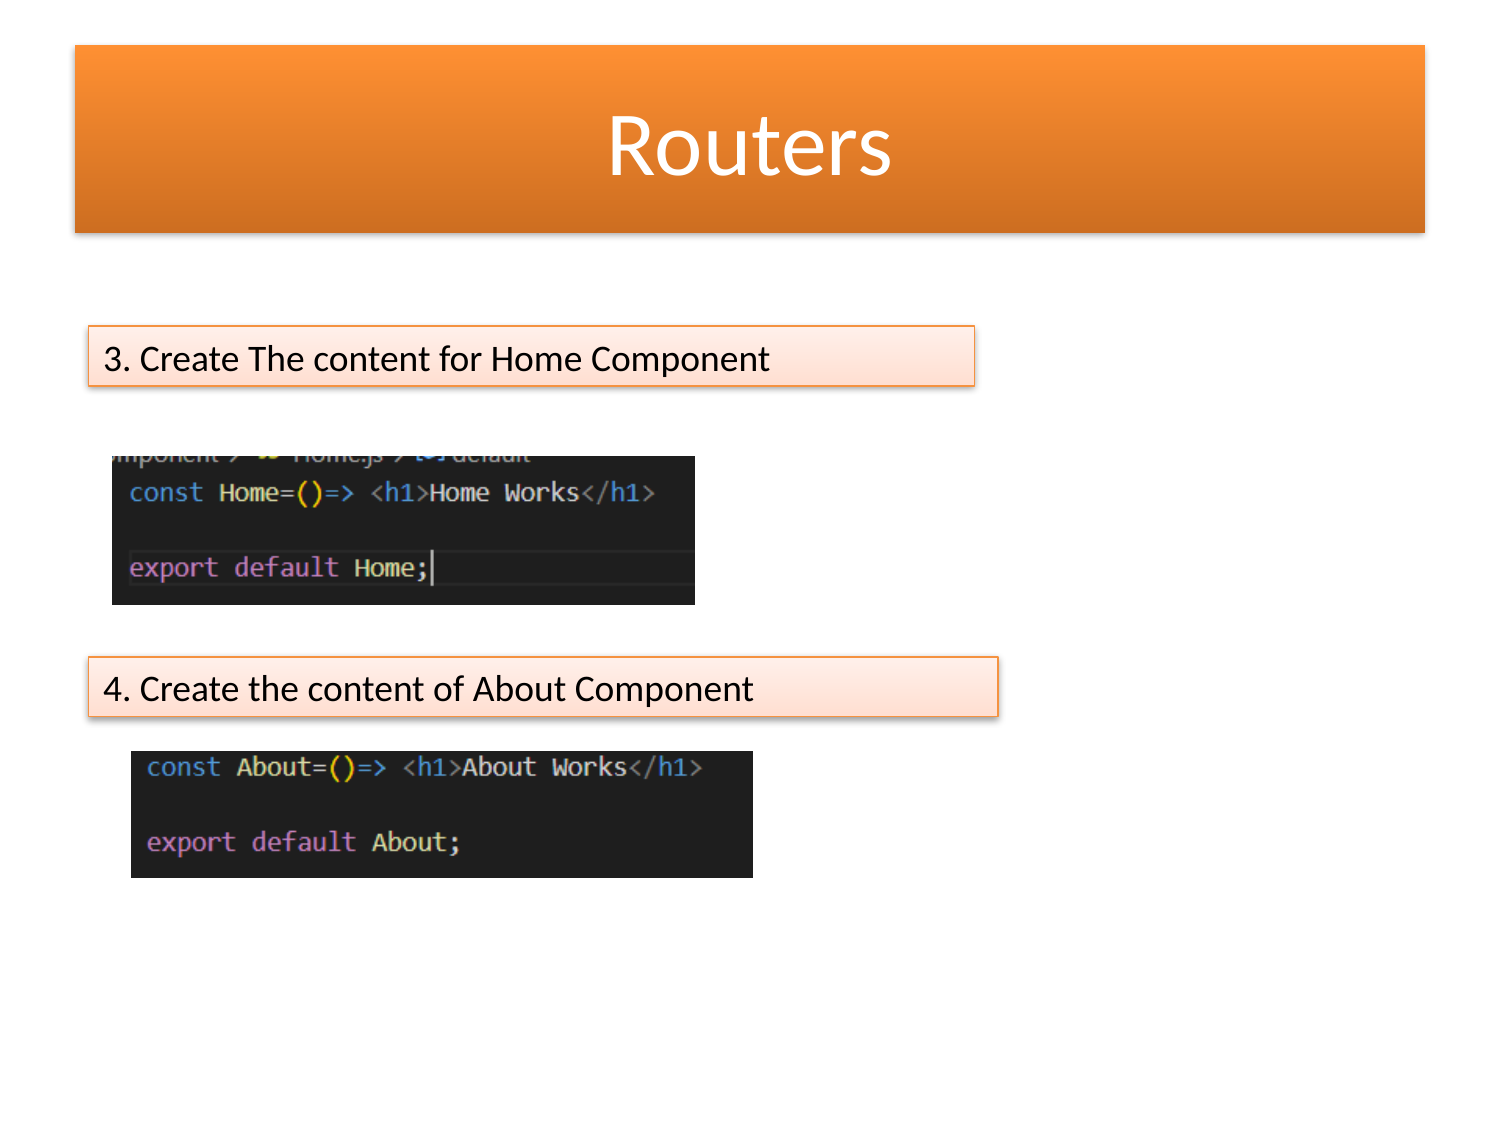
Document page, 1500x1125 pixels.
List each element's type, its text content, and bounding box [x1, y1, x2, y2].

text_box 3. Create The content for Home Component [88, 325, 975, 387]
picture [111, 455, 696, 605]
text_box 4. Create the content of About Component [88, 656, 999, 717]
picture [130, 751, 754, 879]
title Routers [75, 45, 1425, 233]
